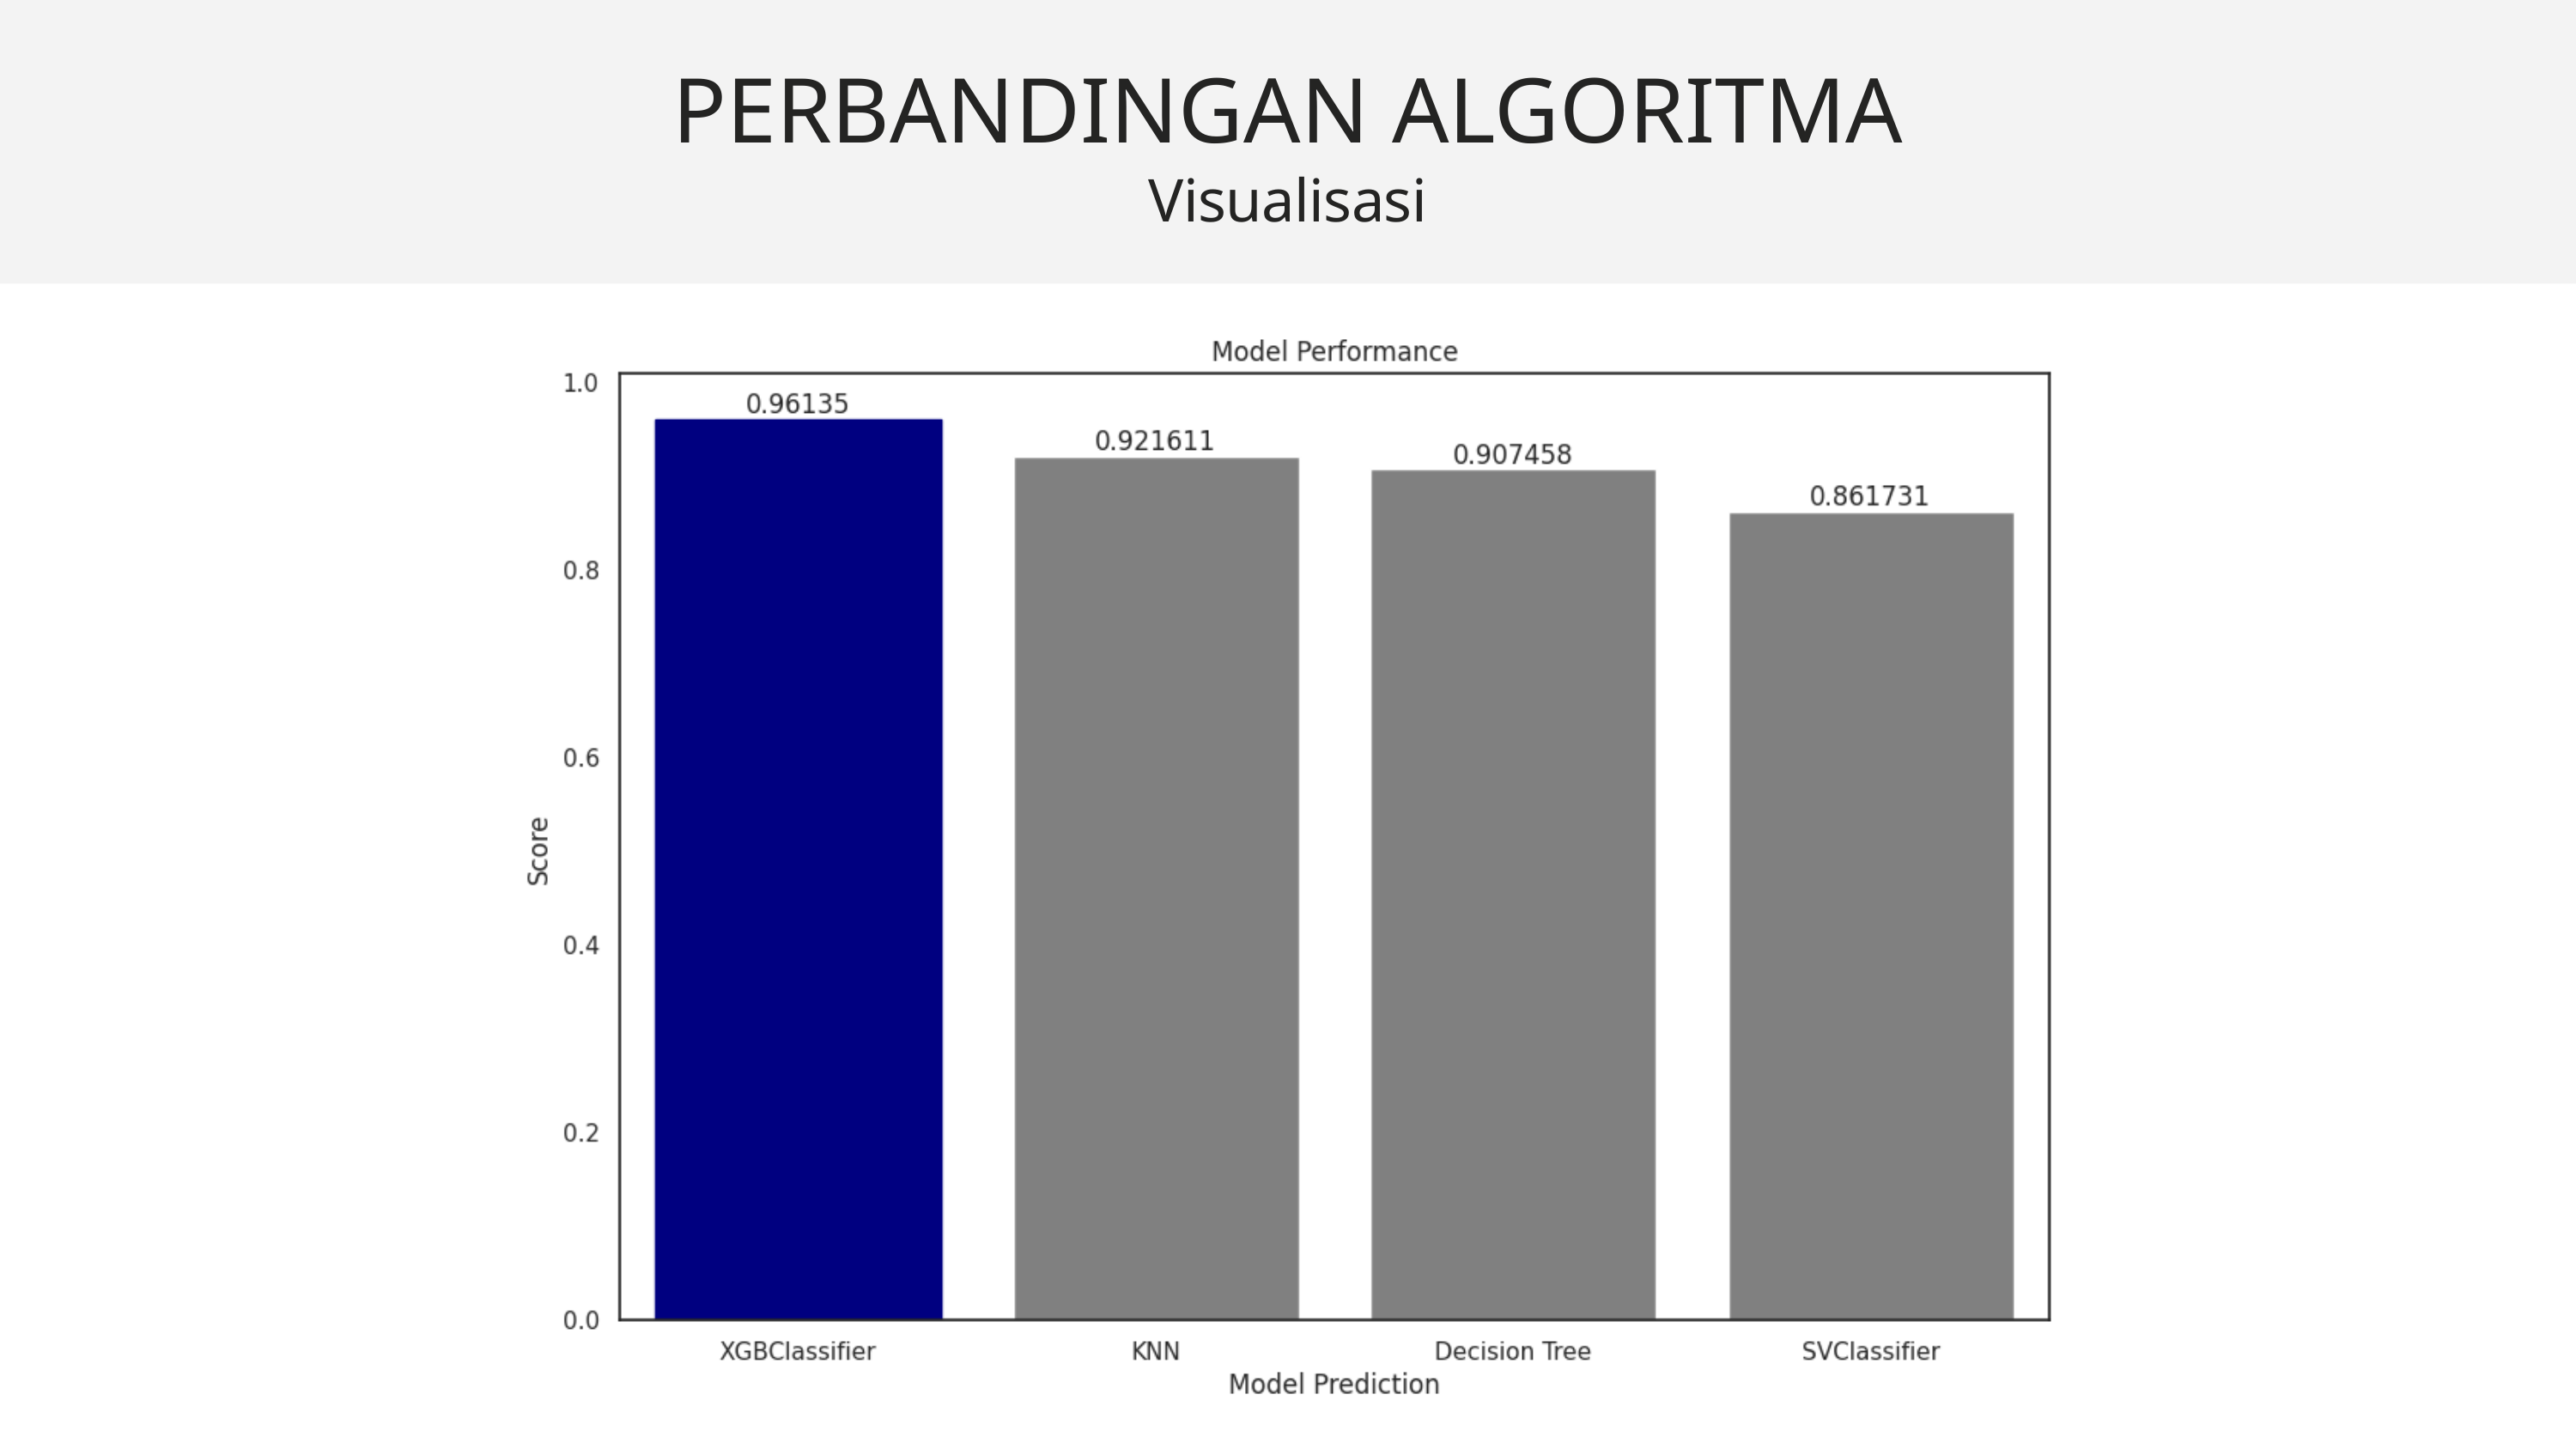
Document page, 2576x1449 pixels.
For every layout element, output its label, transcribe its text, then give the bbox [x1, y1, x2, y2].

text_box PERBANDINGAN ALGORITMA [596, 53, 1980, 151]
text_box [511, 324, 2065, 1416]
text_box Visualisasi [596, 151, 1980, 234]
text_box [0, 0, 2576, 284]
